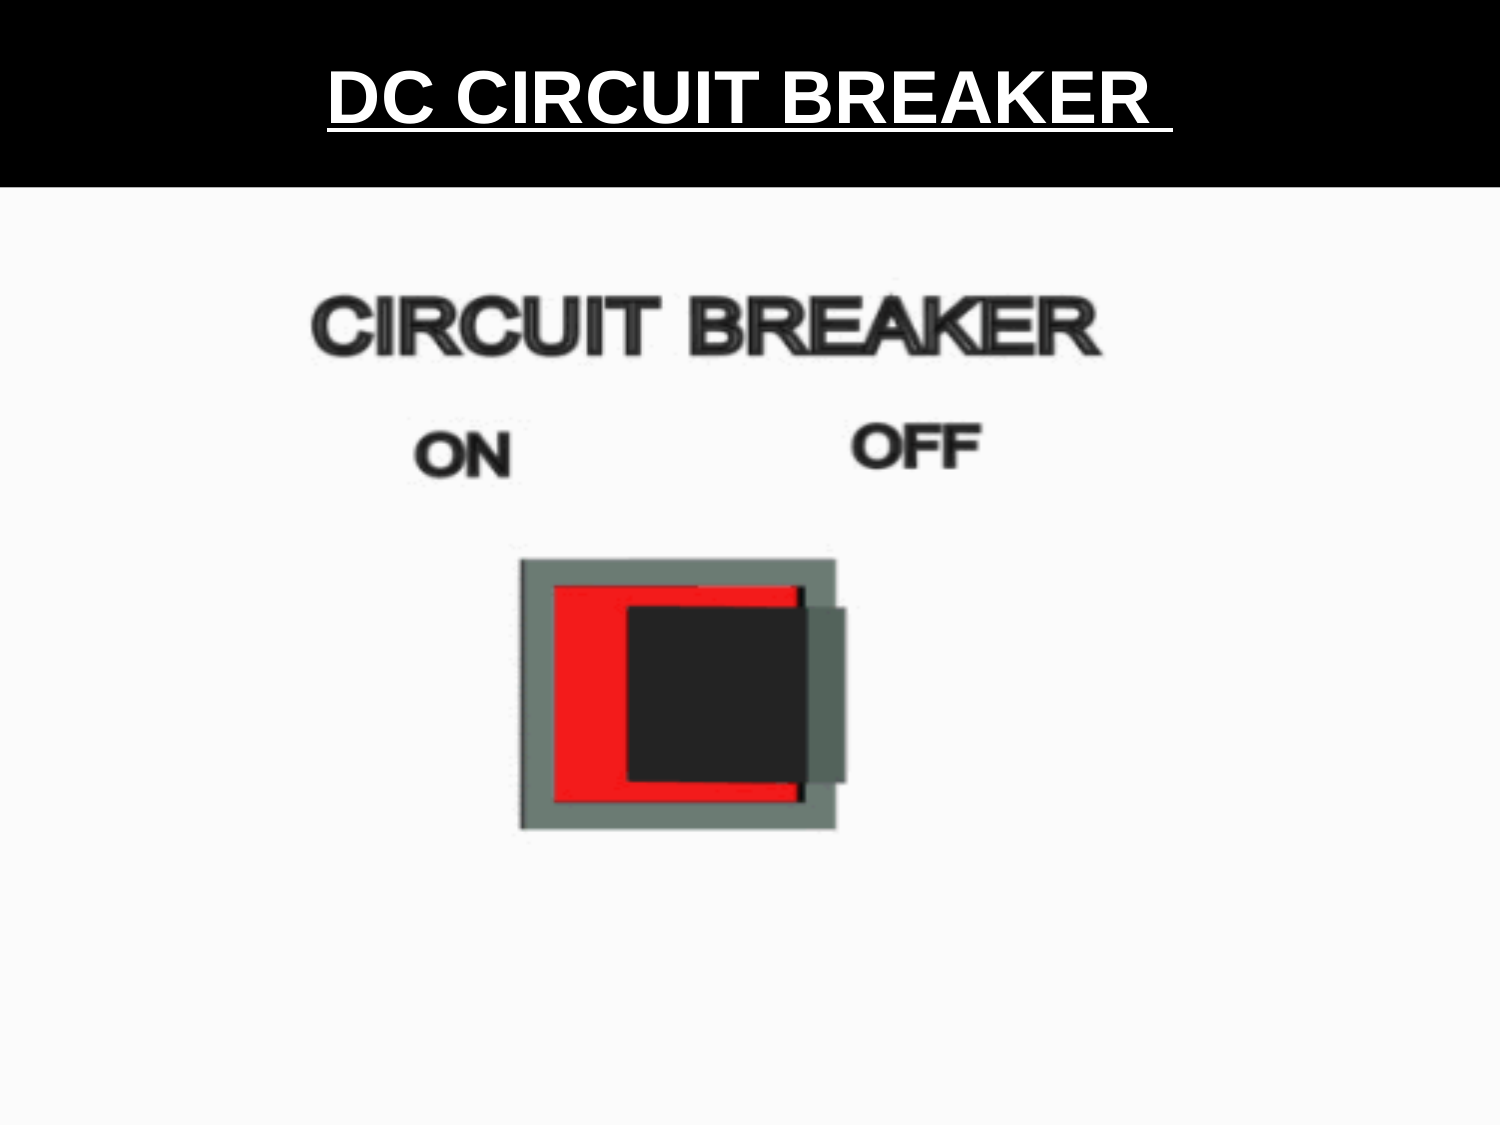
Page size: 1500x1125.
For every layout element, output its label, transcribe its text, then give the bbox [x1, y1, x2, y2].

title DC CIRCUIT BREAKER [0, 0, 1500, 187]
picture [0, 187, 1500, 1125]
